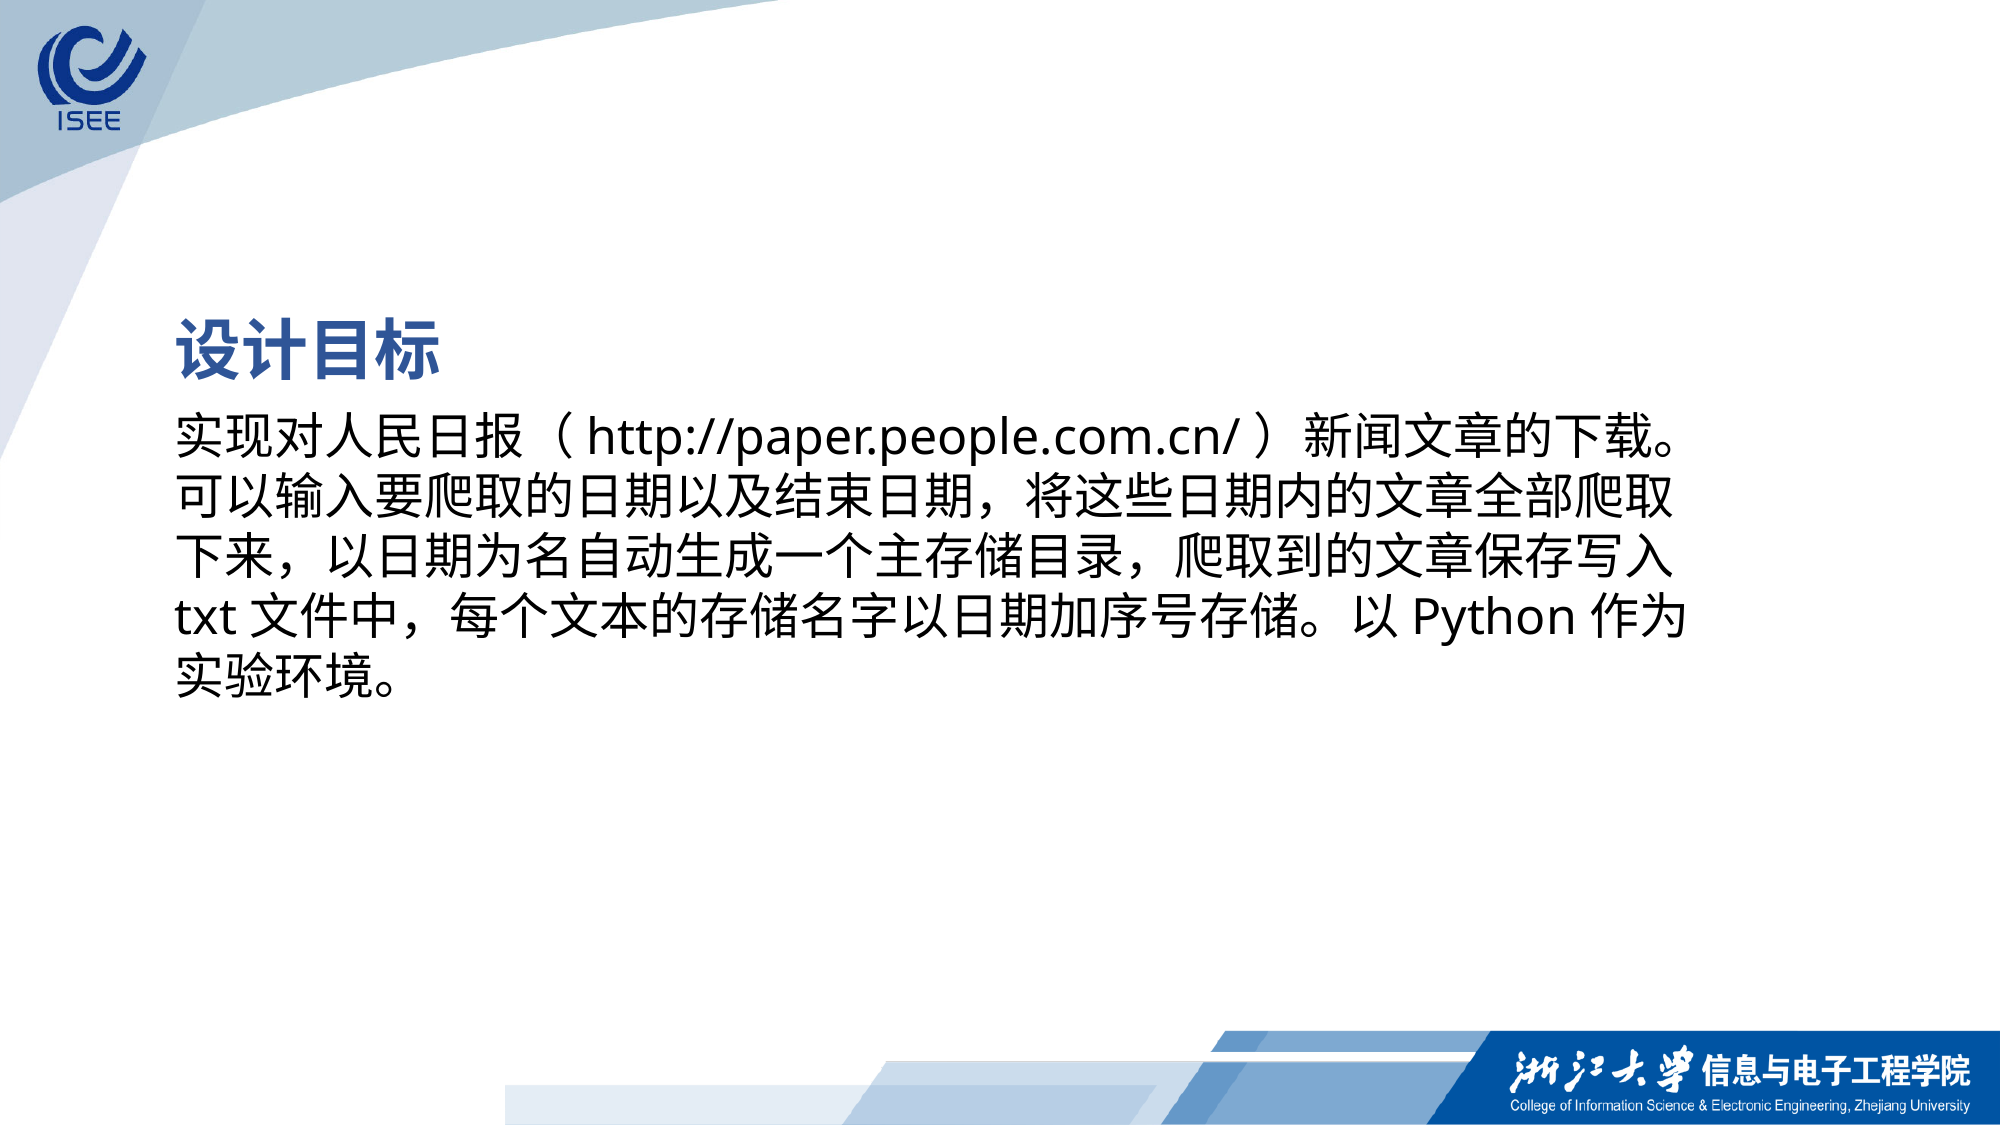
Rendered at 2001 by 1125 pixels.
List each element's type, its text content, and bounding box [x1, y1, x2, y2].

text_box 设计目标 [159, 300, 1524, 396]
text_box 实现对人民日报（http://paper.people.com.cn/）新闻文章的下载。可以输入要爬取的日期以及结束日期，将这些日期内的文章全部爬取下来，以日期为名自动生成一个主存储目录，爬取到的文章保存写入 txt文件中，每个文本的存储名字以日期加序号存储。以Python作为实验环境。 [159, 396, 1705, 712]
picture [505, 1030, 2000, 1125]
picture [0, 0, 1212, 540]
